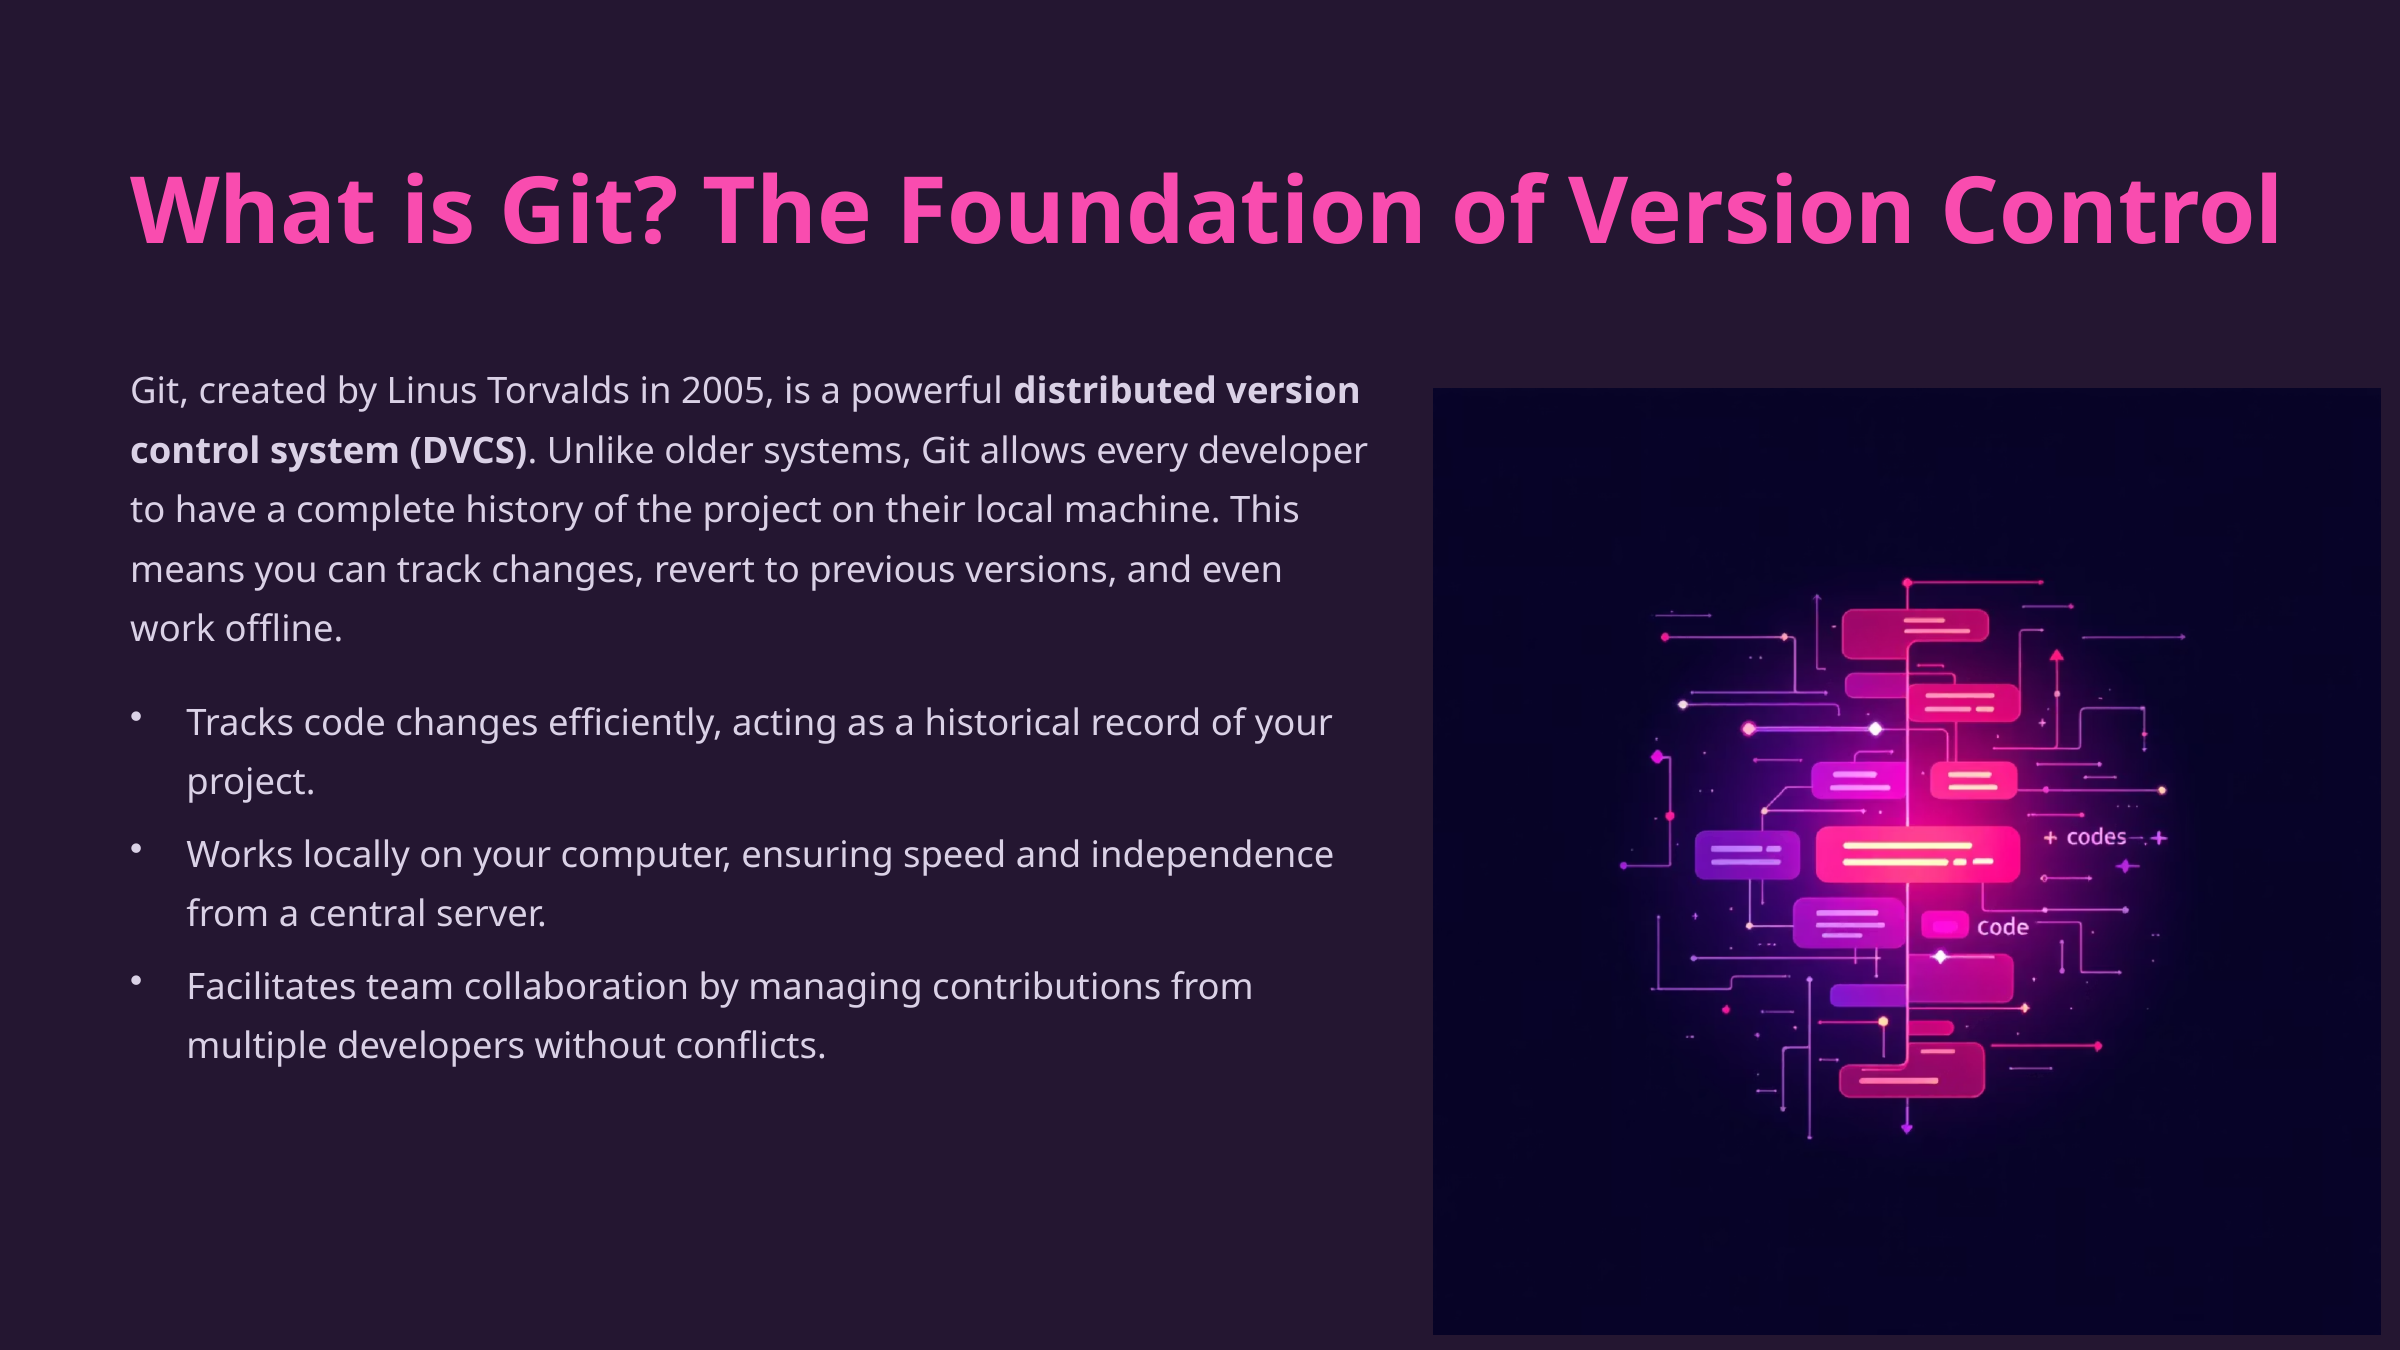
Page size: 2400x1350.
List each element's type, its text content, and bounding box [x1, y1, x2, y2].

text_box Tracks code changes efficiently, acting as a historical record of your project. [130, 683, 1378, 803]
text_box Works locally on your computer, ensuring speed and independence from a central server. [130, 815, 1378, 935]
text_box Git, created by Linus Torvalds in 2005, is a powerful distributed version control system (DVCS). Unlike older systems, Git allows every developer to have a complete history of the project on their local machine. This means you can track changes, revert to previous versions, and even work offline. [130, 351, 1378, 650]
picture [1433, 388, 2389, 1339]
text_box Facilitates team collaboration by managing contributions from multiple developers without conflicts. [130, 947, 1378, 1067]
text_box What is Git? The Foundation of Version Control [130, 146, 2270, 263]
